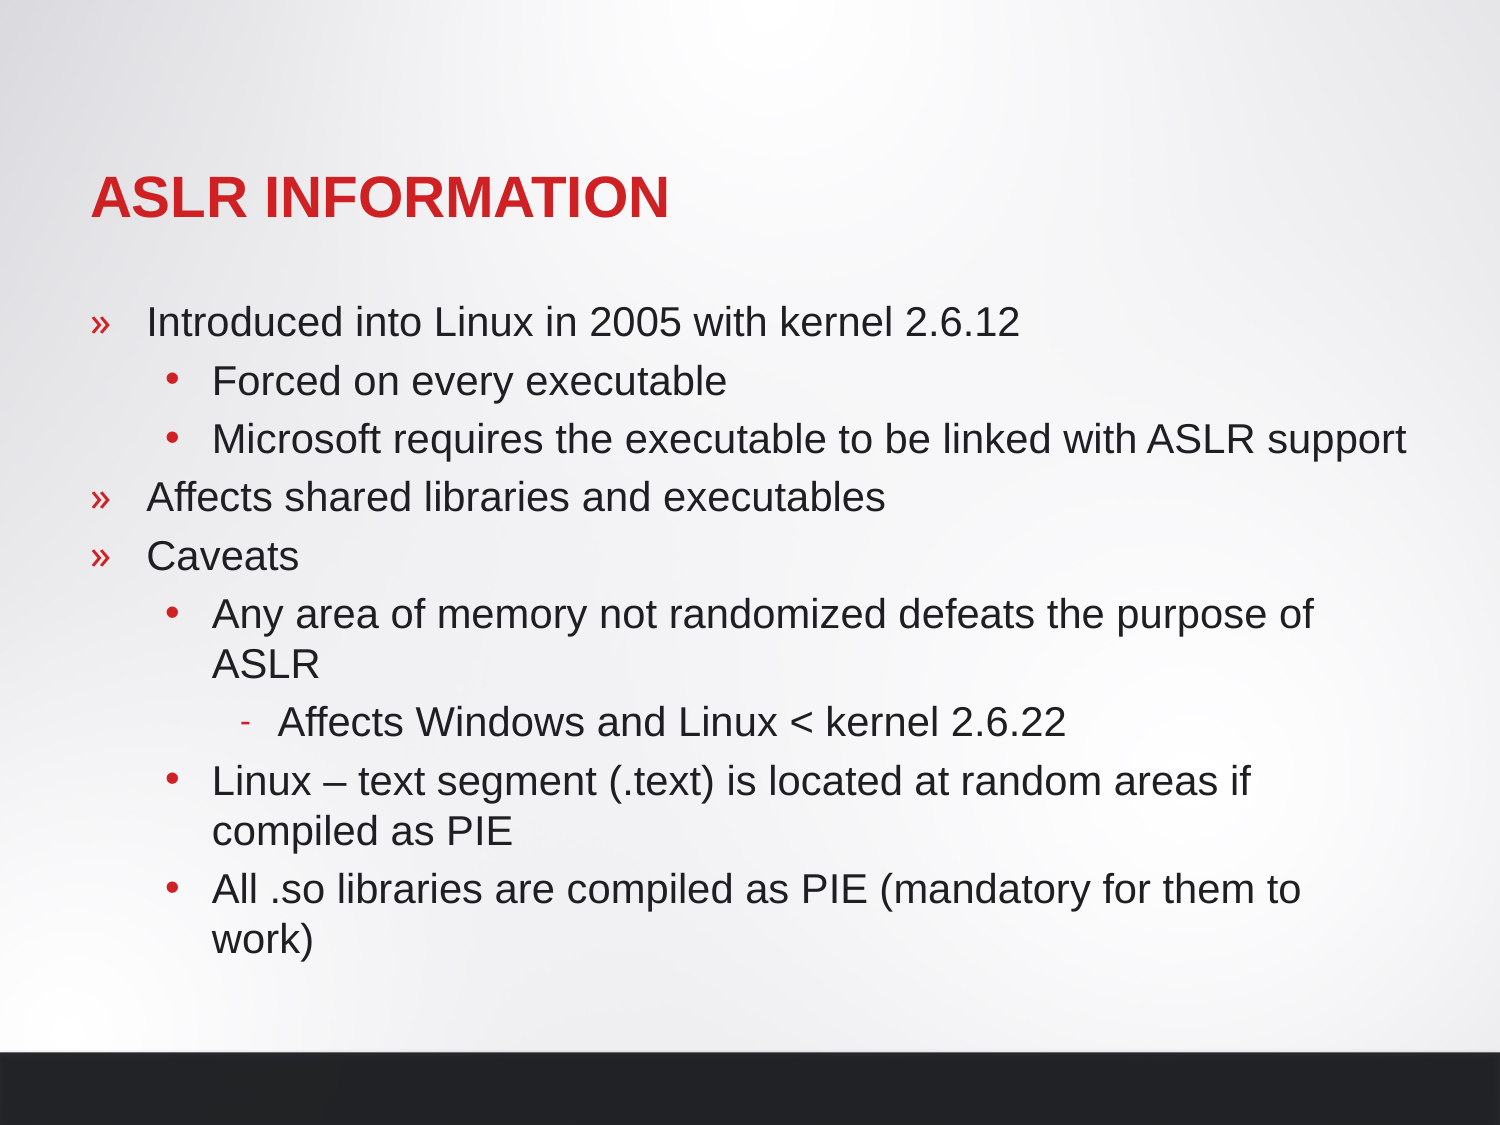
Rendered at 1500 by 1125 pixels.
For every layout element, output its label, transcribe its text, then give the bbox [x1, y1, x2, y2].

picture [0, 0, 1500, 1052]
list Introduced into Linux in 2005 with kernel 2.6.12 Forced on every executable Microsoft requires the executable to be linked with ASLR support Affects shared libraries and executables Caveats Any area of memory not randomized defeats the purpose of ASLR Affects Windows and Linux < kernel 2.6.22 Linux – text segment (.text) is located at random areas if compiled as PIE All .so libraries are compiled as PIE (mandatory for them to work) [75, 287, 1425, 1005]
title ASLR Information [75, 150, 1425, 237]
